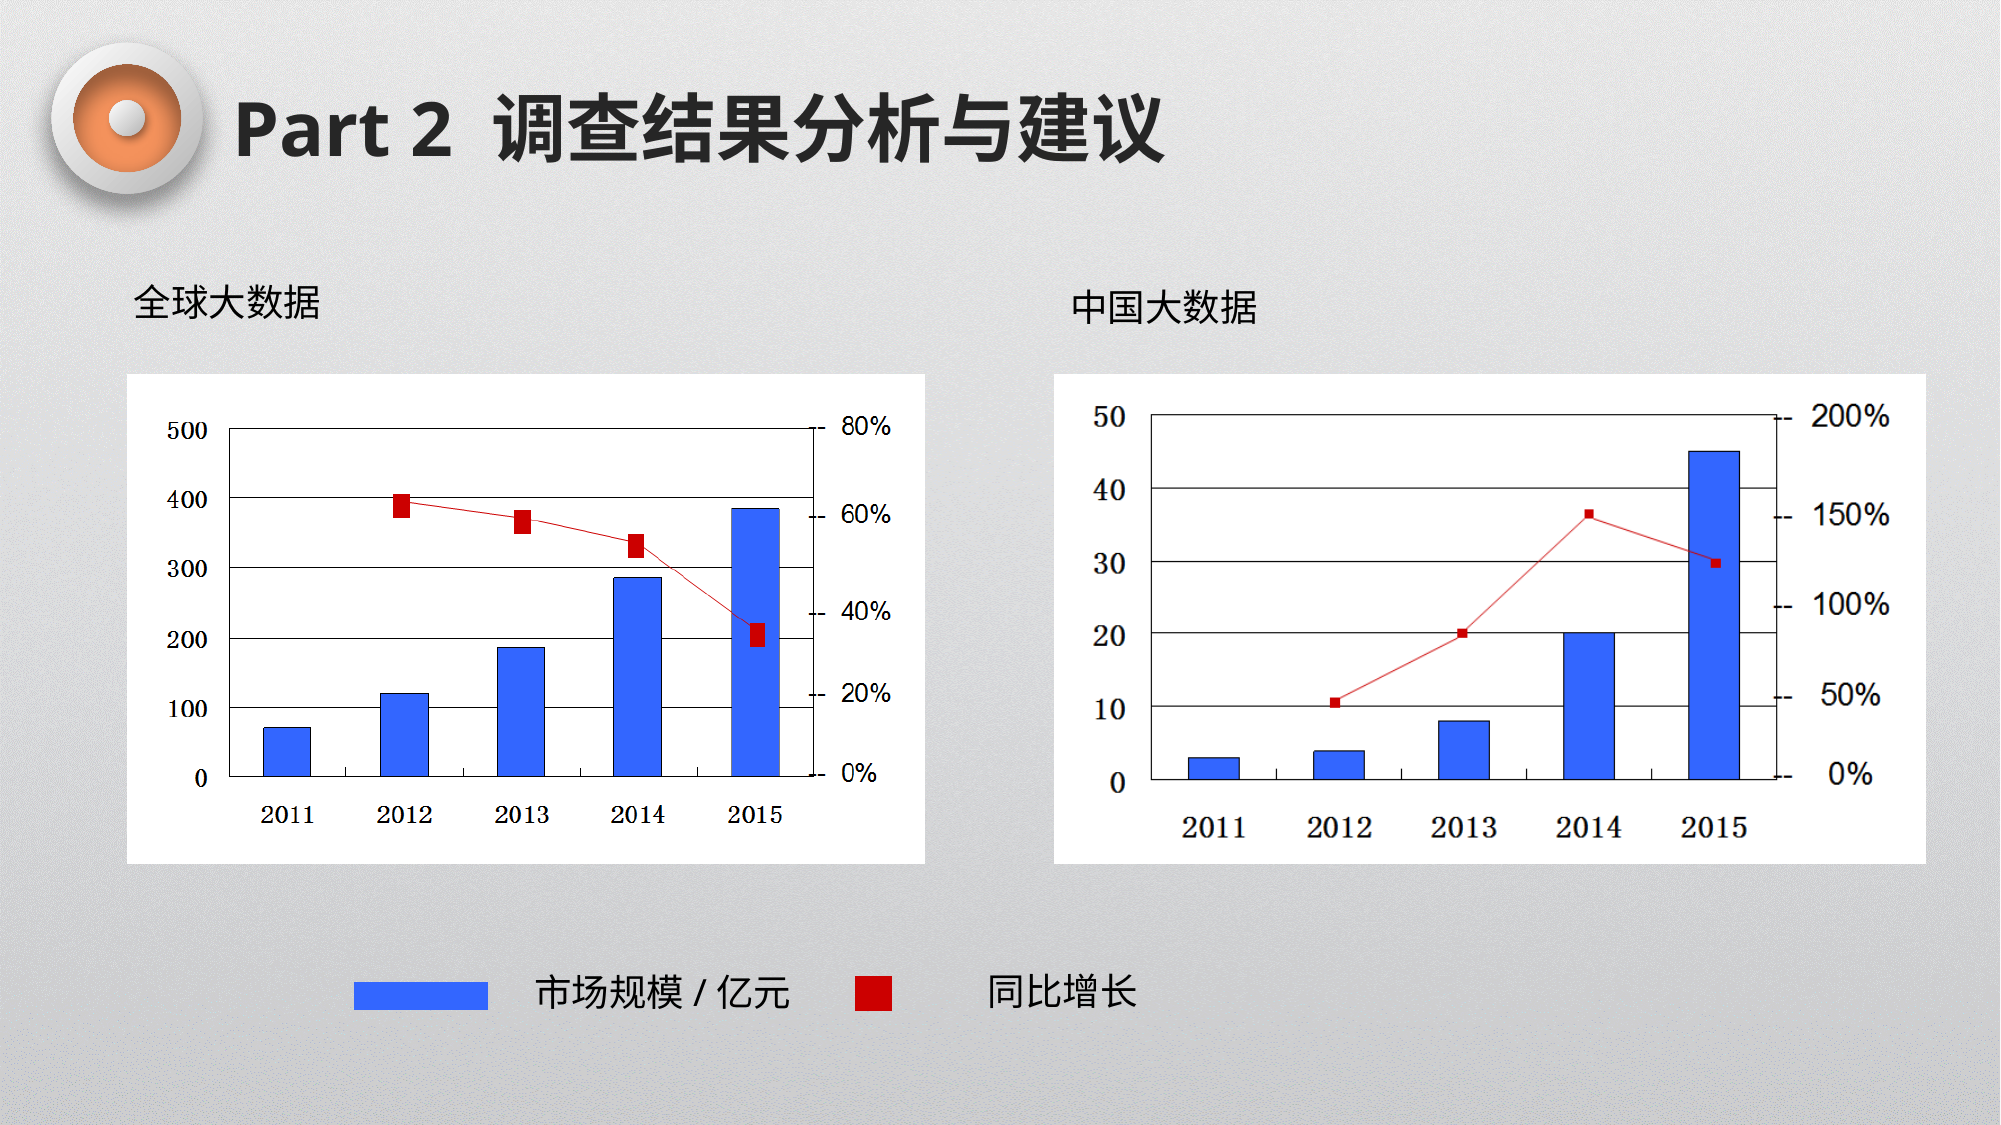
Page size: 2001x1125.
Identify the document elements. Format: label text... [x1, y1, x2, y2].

text_box 市场规模/亿元 [519, 961, 806, 1022]
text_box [51, 42, 203, 194]
text_box 同比增长 [972, 960, 1153, 1021]
text_box Part 2 调查结果分析与建议 [217, 74, 1182, 179]
text_box 中国大数据 [1055, 277, 1273, 337]
picture [0, 0, 2001, 1125]
text_box 全球大数据 [119, 271, 337, 332]
